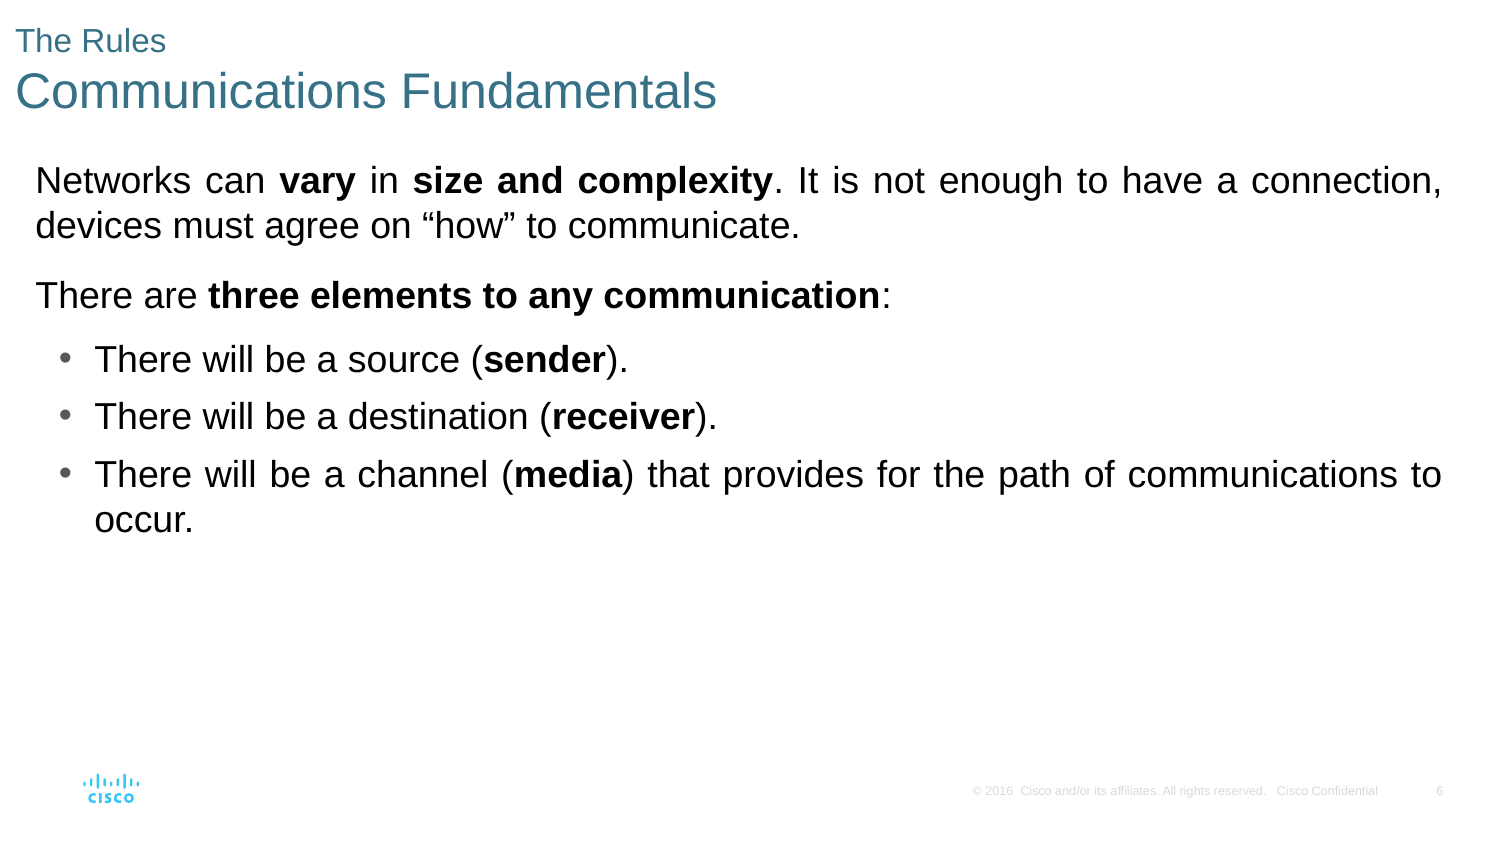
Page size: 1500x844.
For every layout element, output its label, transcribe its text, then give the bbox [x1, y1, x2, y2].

title The Rules Communications Fundamentals [0, 6, 1500, 131]
list Networks can vary in size and complexity. It is not enough to have a connection, devices must agree on “how” to communicate. There are three elements to any communication: There will be a source (sender). There will be a destination (receiver). There will be a channel (media) that provides for the path of communications to occur. [20, 148, 1473, 555]
